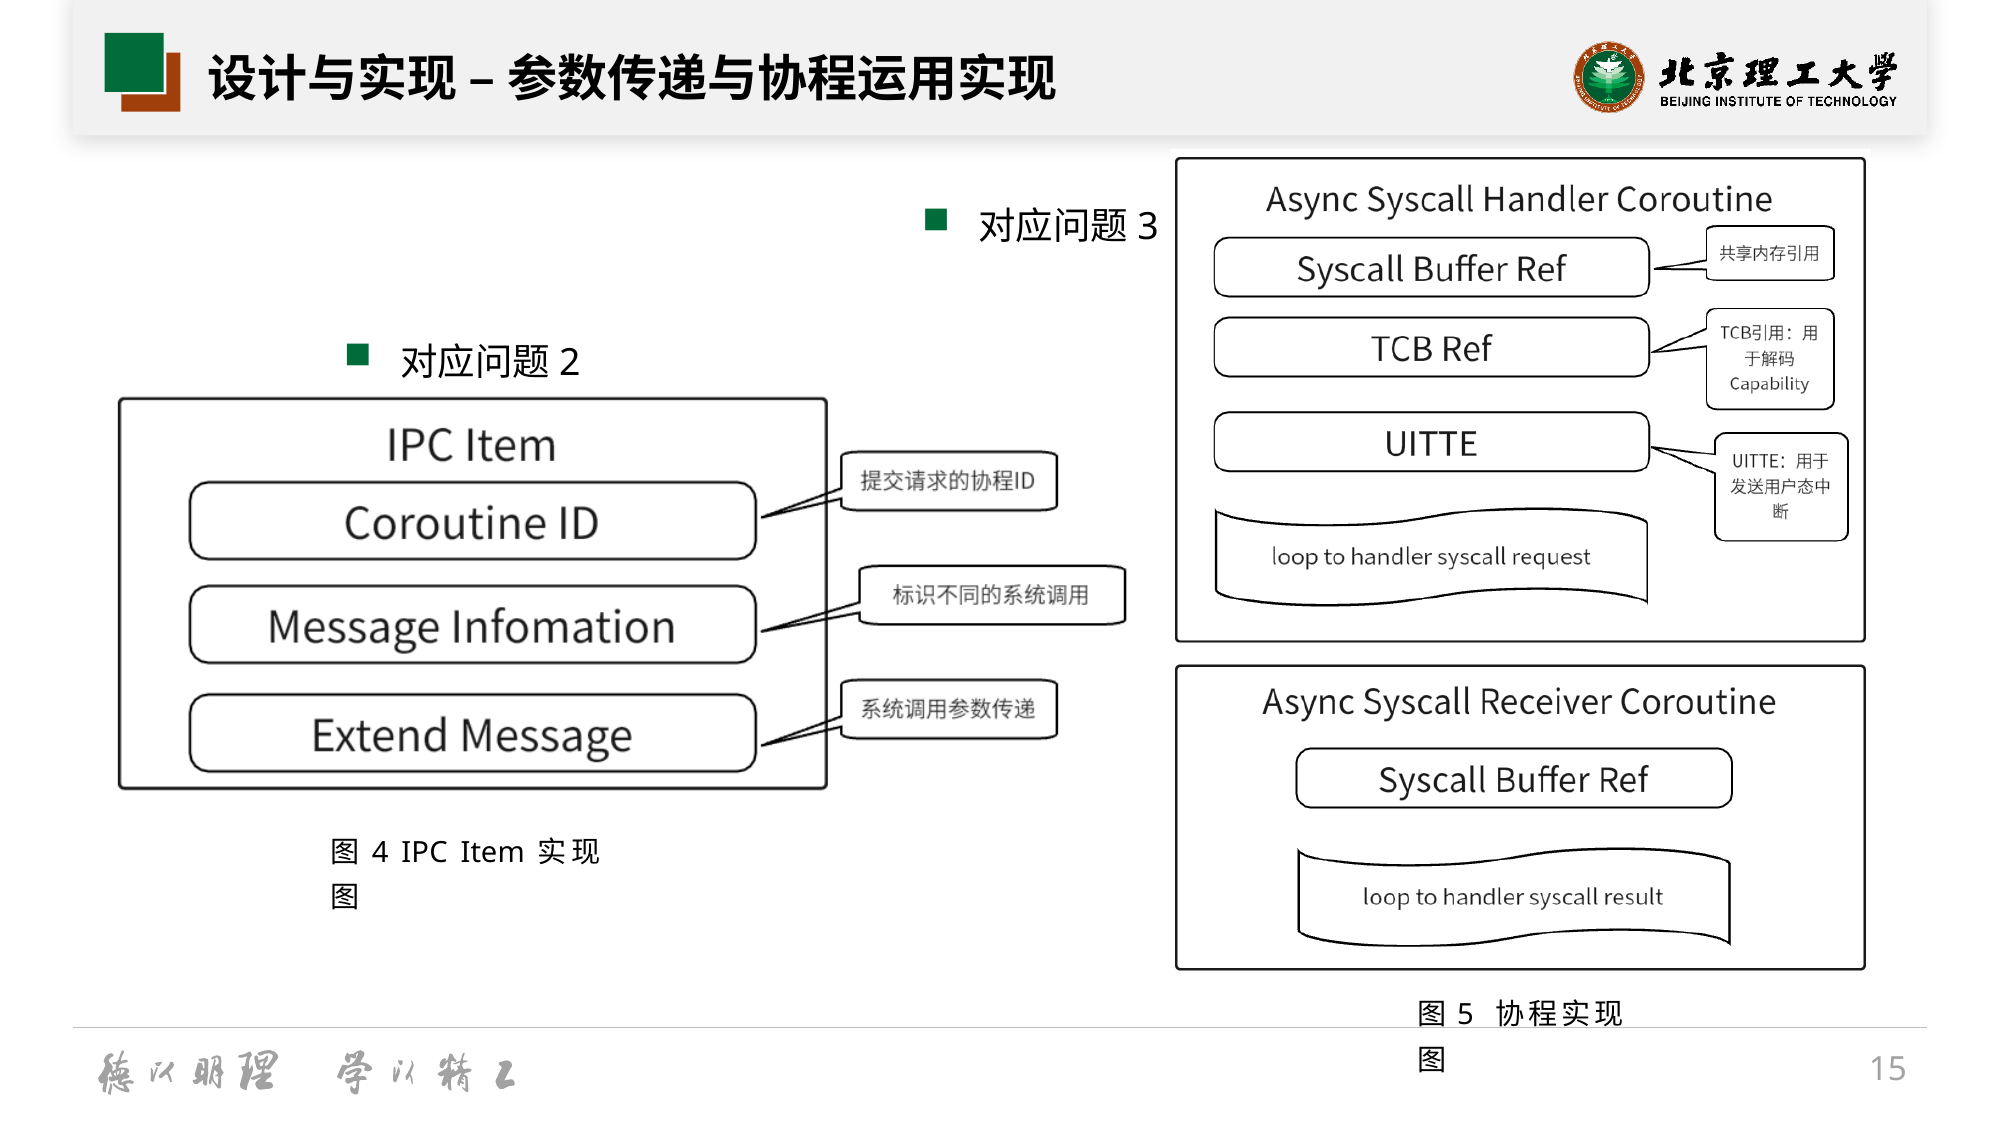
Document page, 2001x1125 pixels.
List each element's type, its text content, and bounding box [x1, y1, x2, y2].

picture [1573, 41, 1897, 113]
picture [90, 361, 1141, 816]
picture [1170, 149, 1871, 976]
title 设计与实现 – 参数传递与协程运用实现 [192, 45, 1513, 115]
text_box 对应问题3 [907, 181, 1170, 255]
text_box 对应问题2 [329, 316, 602, 361]
text_box 图5 协程实现图 [1402, 977, 1639, 1084]
text_box 图4 IPC Item实现图 [315, 816, 616, 921]
